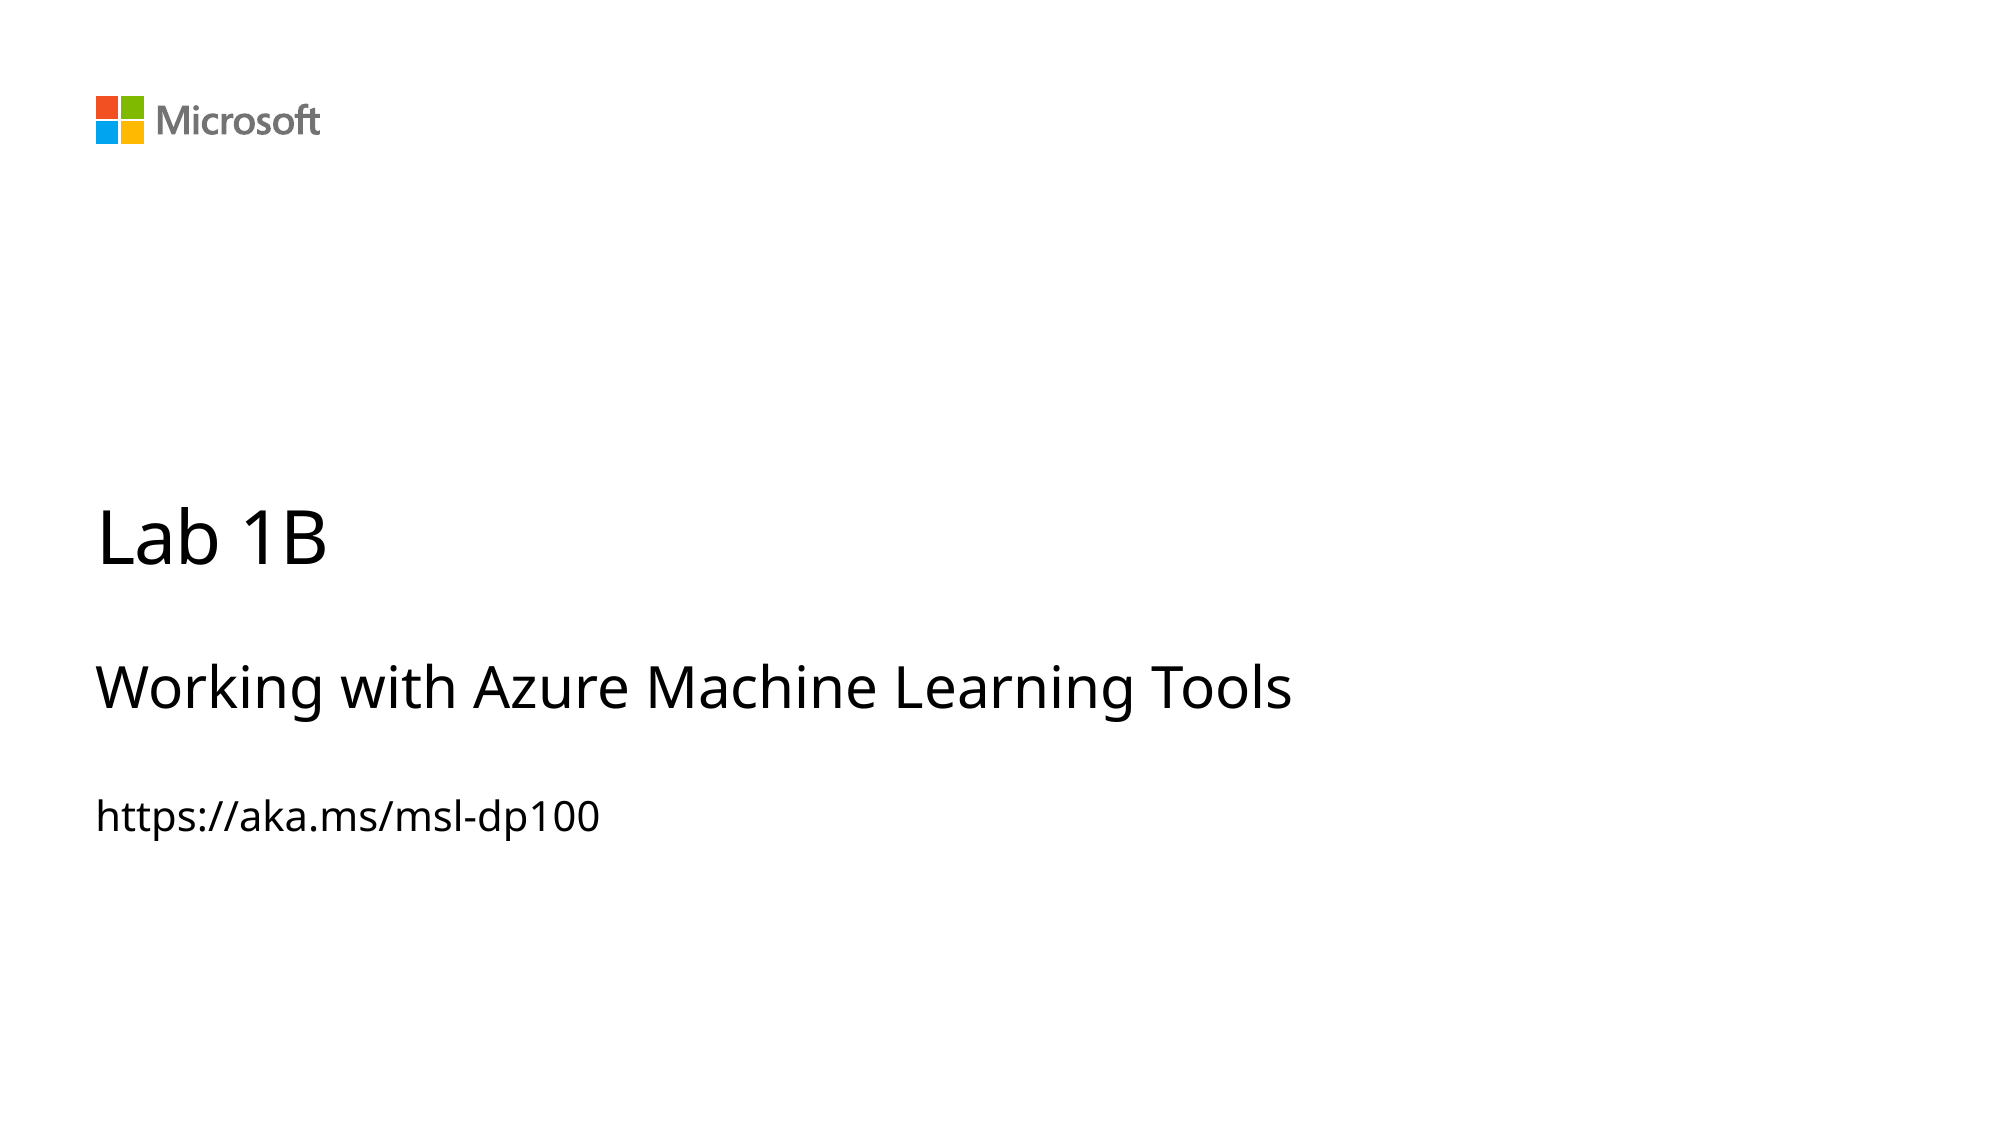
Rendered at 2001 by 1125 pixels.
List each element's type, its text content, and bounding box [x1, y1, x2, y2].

list Working with Azure Machine Learning Tools https://aka.ms/msl-dp100 [95, 650, 1454, 842]
title Lab 1B [96, 488, 781, 580]
